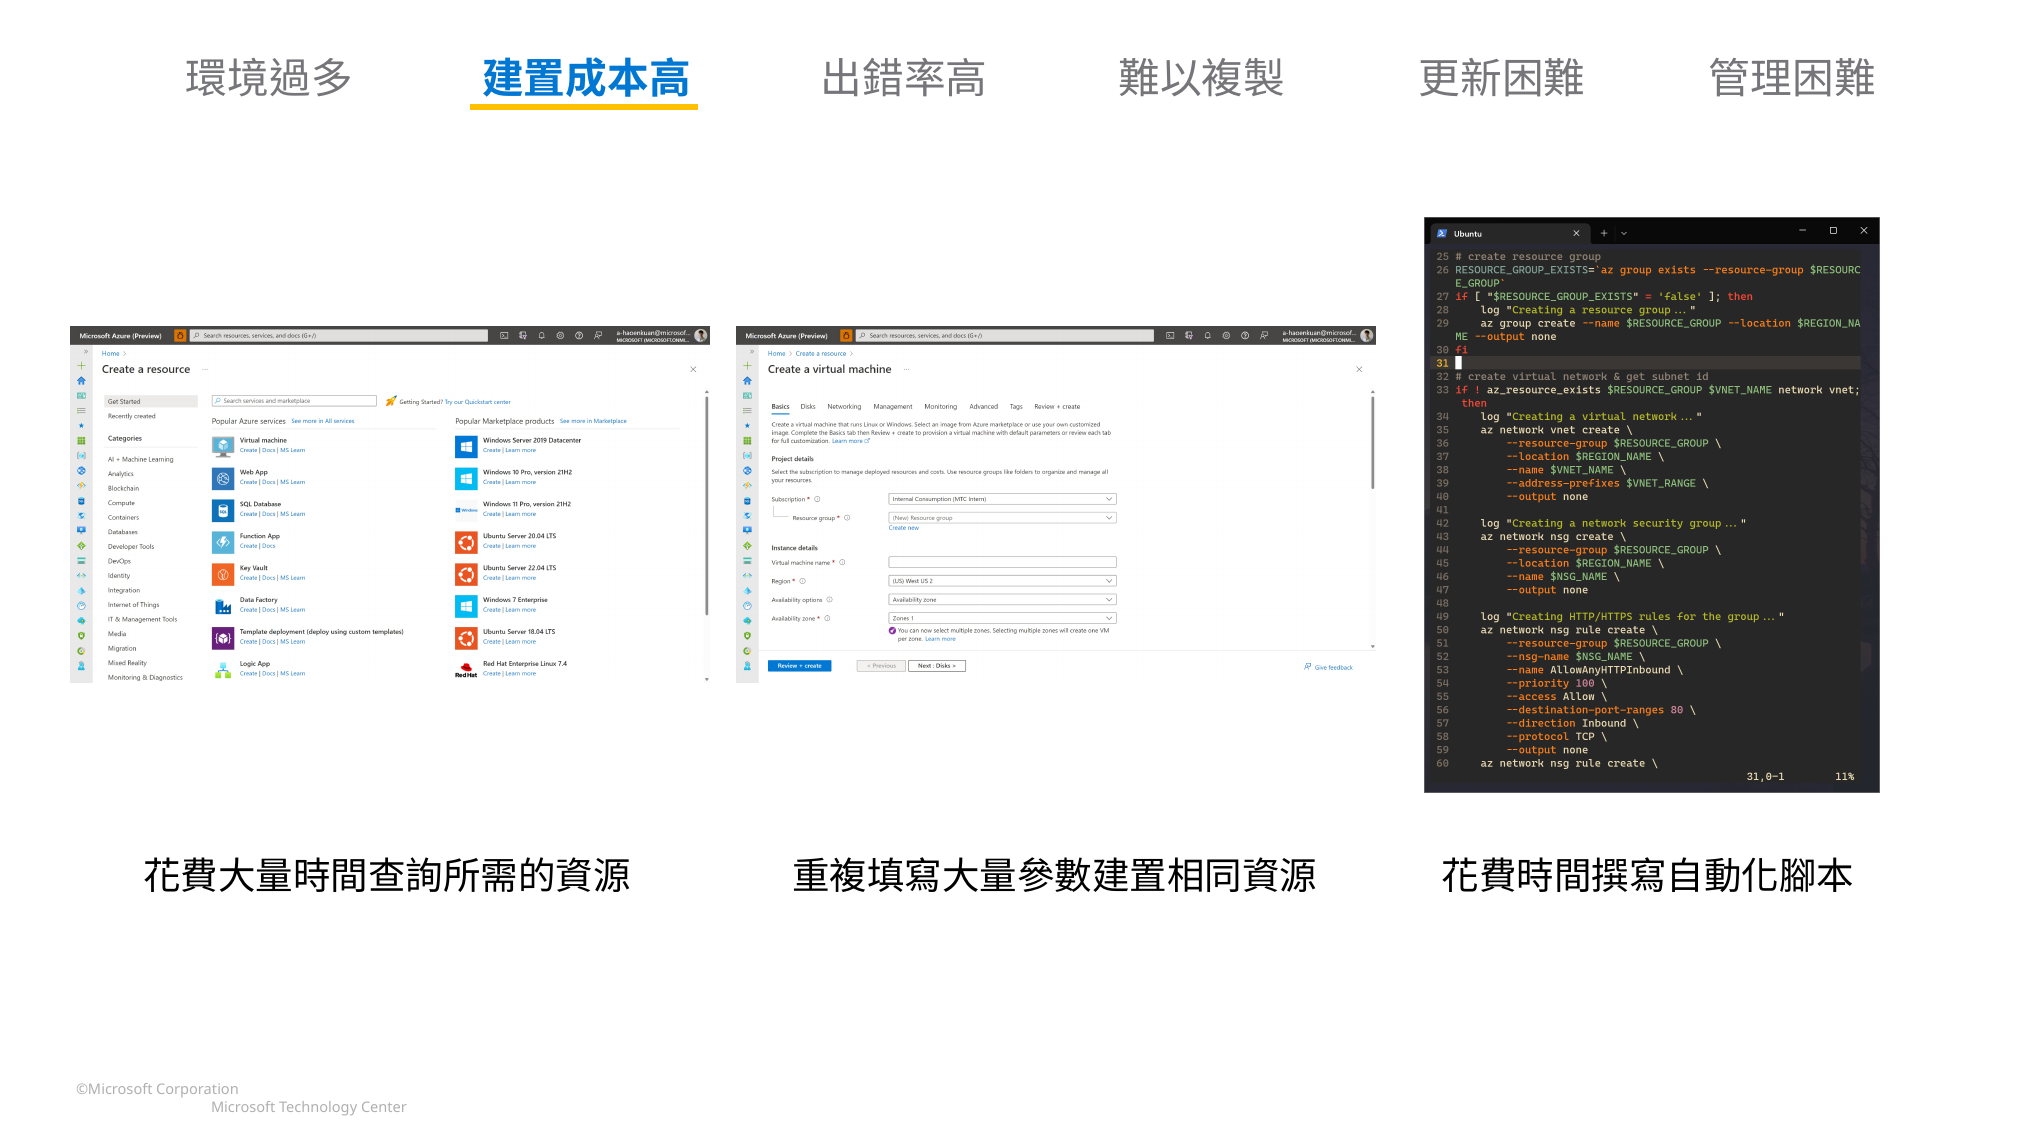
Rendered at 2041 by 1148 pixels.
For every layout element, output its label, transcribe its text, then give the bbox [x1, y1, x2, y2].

picture [69, 326, 710, 683]
text_box 花費時間撰寫自動化腳本 [1426, 844, 1877, 905]
picture [1423, 216, 1880, 793]
list 建置成本高 [467, 64, 706, 102]
text_box 花費大量時間查詢所需的資源 [128, 844, 652, 905]
text_box 難以複製 [1102, 64, 1302, 102]
picture [736, 326, 1376, 683]
text_box 管理困難 [1702, 64, 1883, 102]
list 環境過多 [179, 64, 360, 102]
text_box 更新困難 [1409, 64, 1595, 102]
text_box 重複填寫大量參數建置相同資源 [777, 844, 1335, 905]
text_box 出錯率高 [814, 64, 995, 102]
